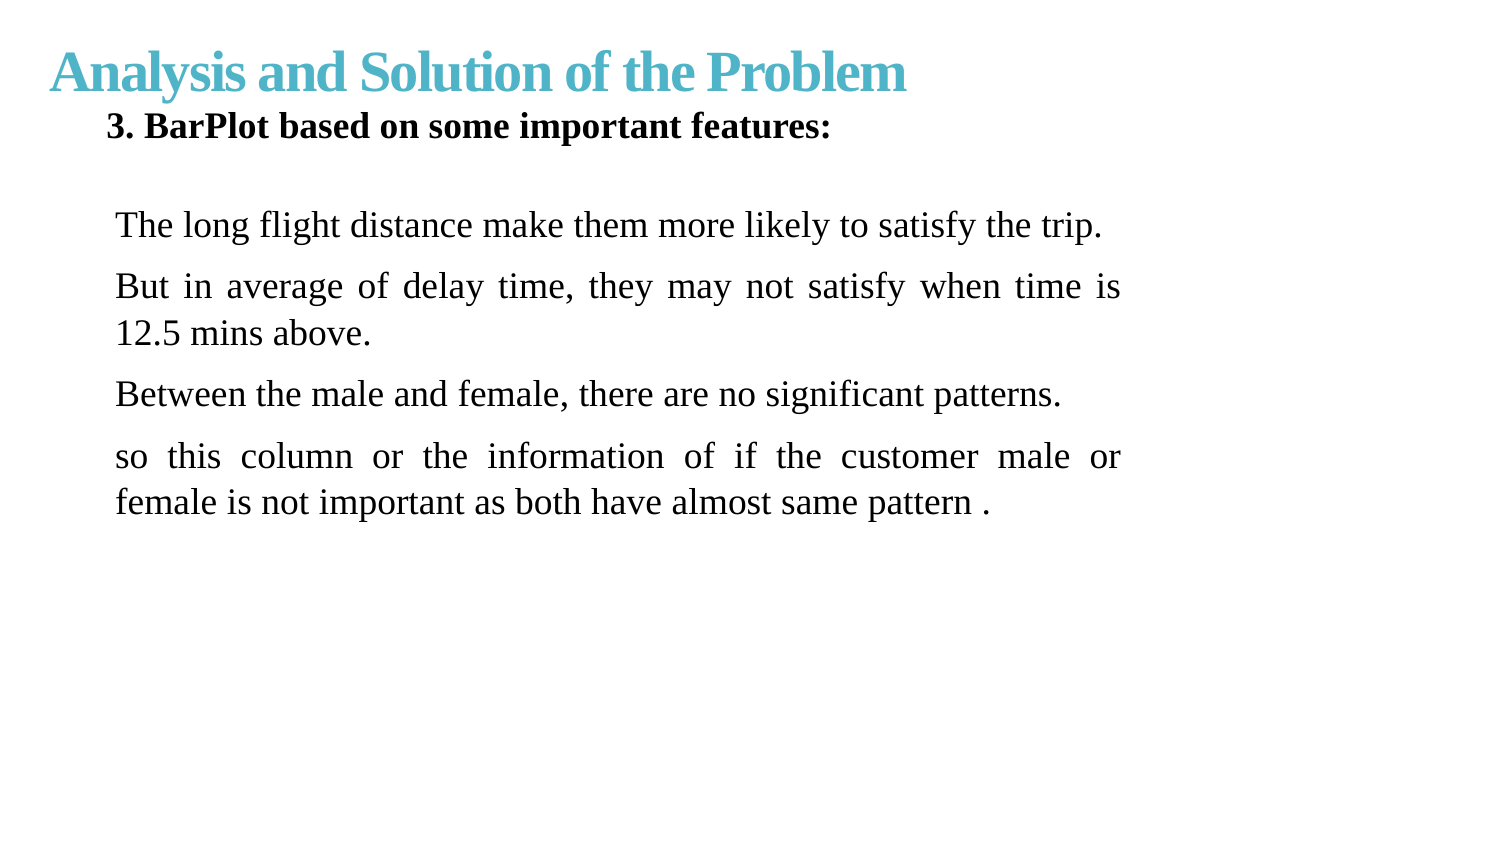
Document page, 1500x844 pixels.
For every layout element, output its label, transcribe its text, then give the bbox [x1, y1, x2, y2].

text_box The long flight distance make them more likely to satisfy the trip. But in average of delay time, they may not satisfy when time is 12.5 mins above. Between the male and female, there are no significant patterns. so this column or the information of if the customer male or female is not important as both have almost same pattern . [100, 191, 1138, 530]
text_box 3. BarPlot based on some important features: [91, 92, 848, 154]
title Analysis and Solution of the Problem [34, 38, 1138, 118]
